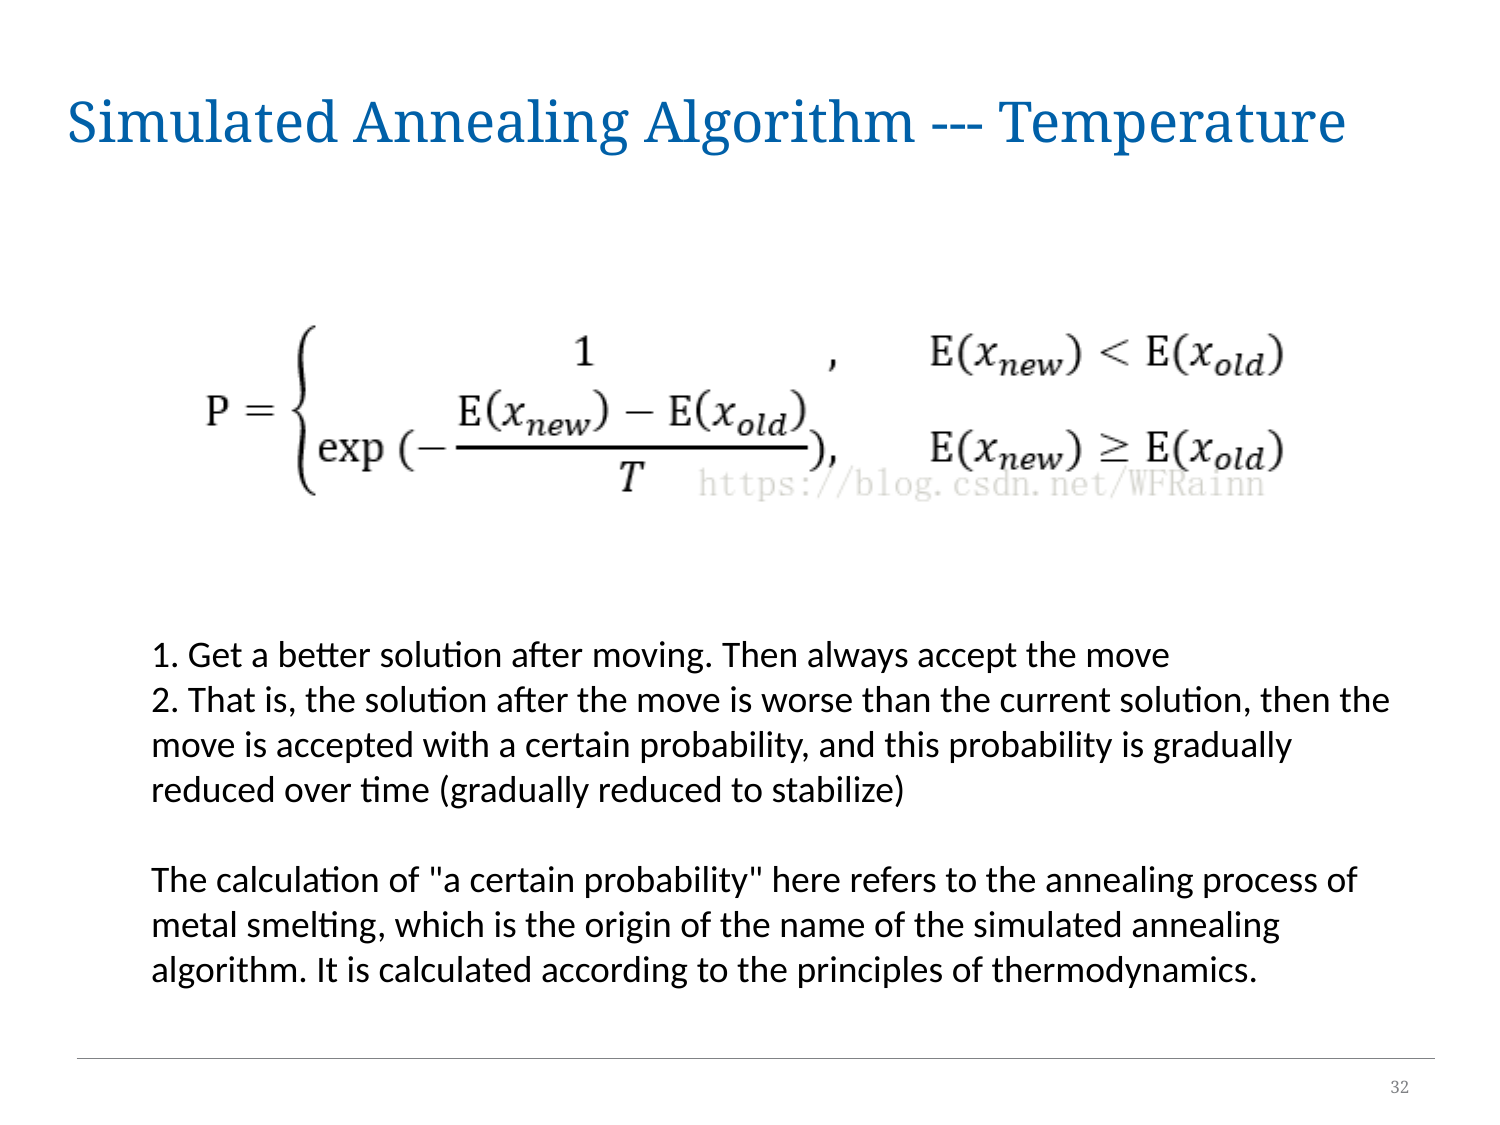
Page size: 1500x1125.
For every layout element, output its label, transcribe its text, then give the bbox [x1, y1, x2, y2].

picture [179, 290, 1289, 524]
text_box 1. Get a better solution after moving. Then always accept the move 2. That is, the solution after the move is worse than the current solution, then the move is accepted with a certain probability, and this probability is gradually reduced over time (gradually reduced to stabilize) The calculation of "a certain probability" here refers to the annealing process of metal smelting, which is the origin of the name of the simulated annealing algorithm. It is calculated according to the principles of thermodynamics. [136, 622, 1425, 998]
slide_number 32 [1175, 1057, 1425, 1118]
title Simulated Annealing Algorithm --- Temperature [52, 50, 1403, 190]
